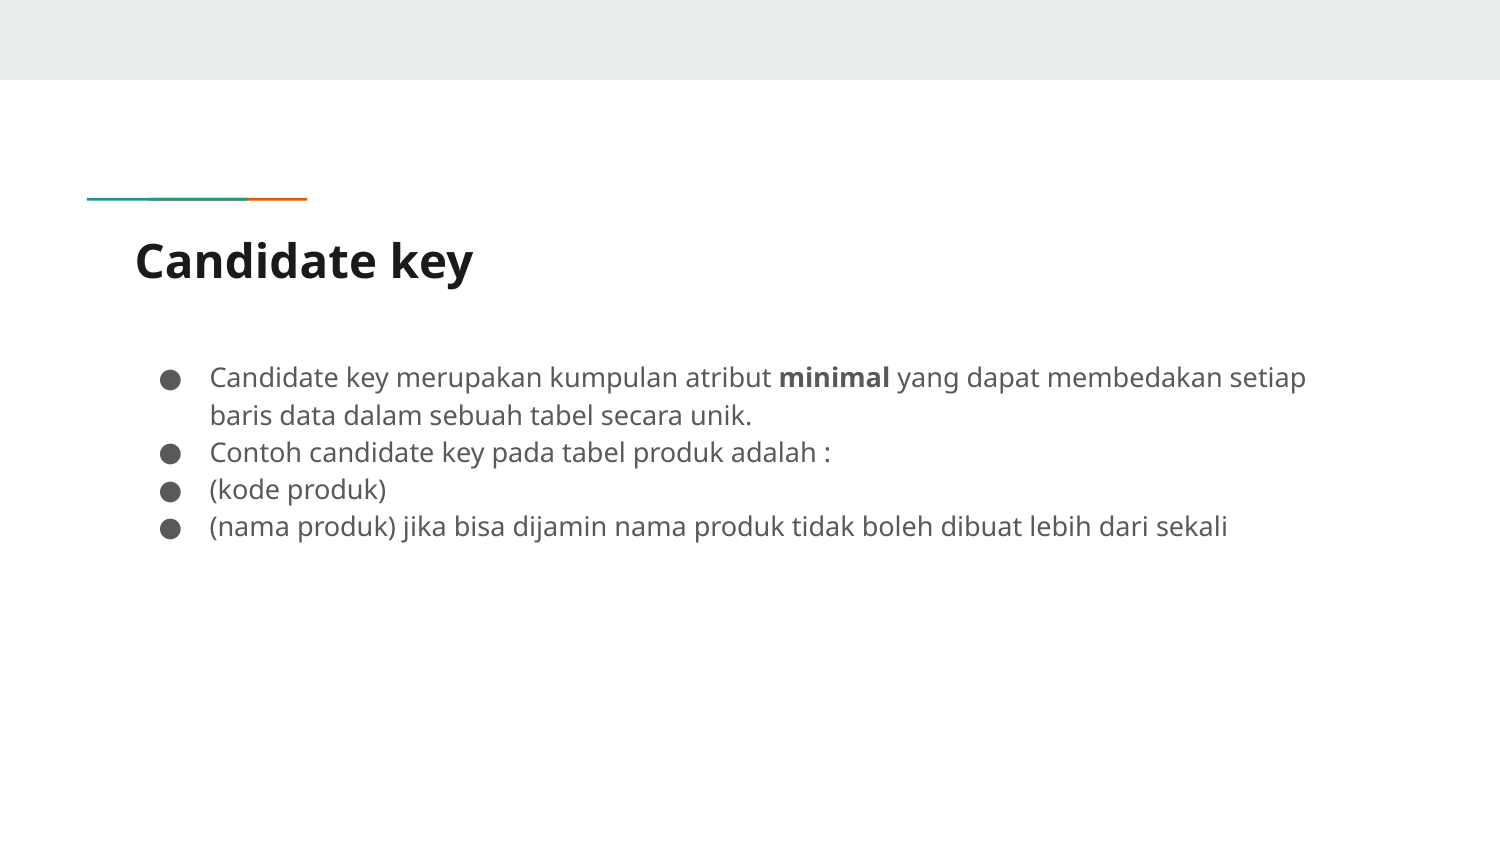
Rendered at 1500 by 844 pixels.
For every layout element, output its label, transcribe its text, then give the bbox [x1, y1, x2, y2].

title Candidate key [119, 216, 1381, 305]
list Candidate key merupakan kumpulan atribut minimal yang dapat membedakan setiap baris data dalam sebuah tabel secara unik. Contoh candidate key pada tabel produk adalah : (kode produk) (nama produk) jika bisa dijamin nama produk tidak boleh dibuat lebih dari sekali [119, 341, 1381, 712]
